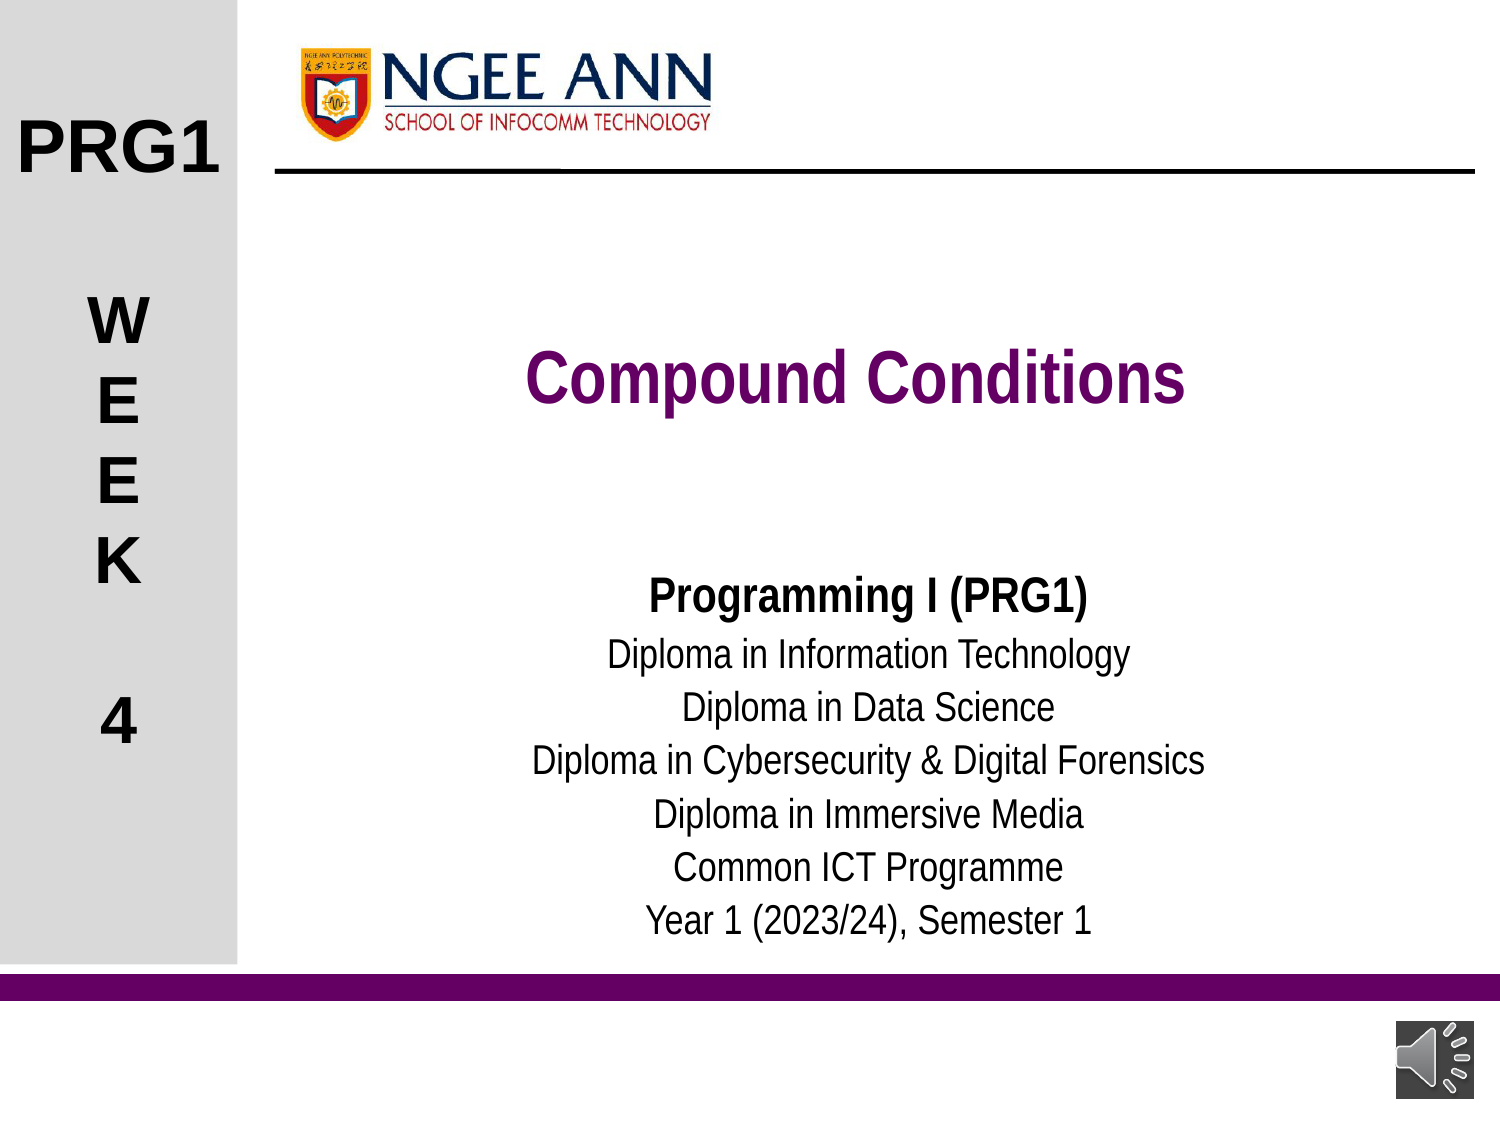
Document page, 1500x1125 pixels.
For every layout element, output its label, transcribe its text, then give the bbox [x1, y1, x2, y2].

picture [255, 8, 756, 180]
subtitle Compound Conditions [312, 330, 1401, 429]
picture [1394, 1019, 1476, 1101]
